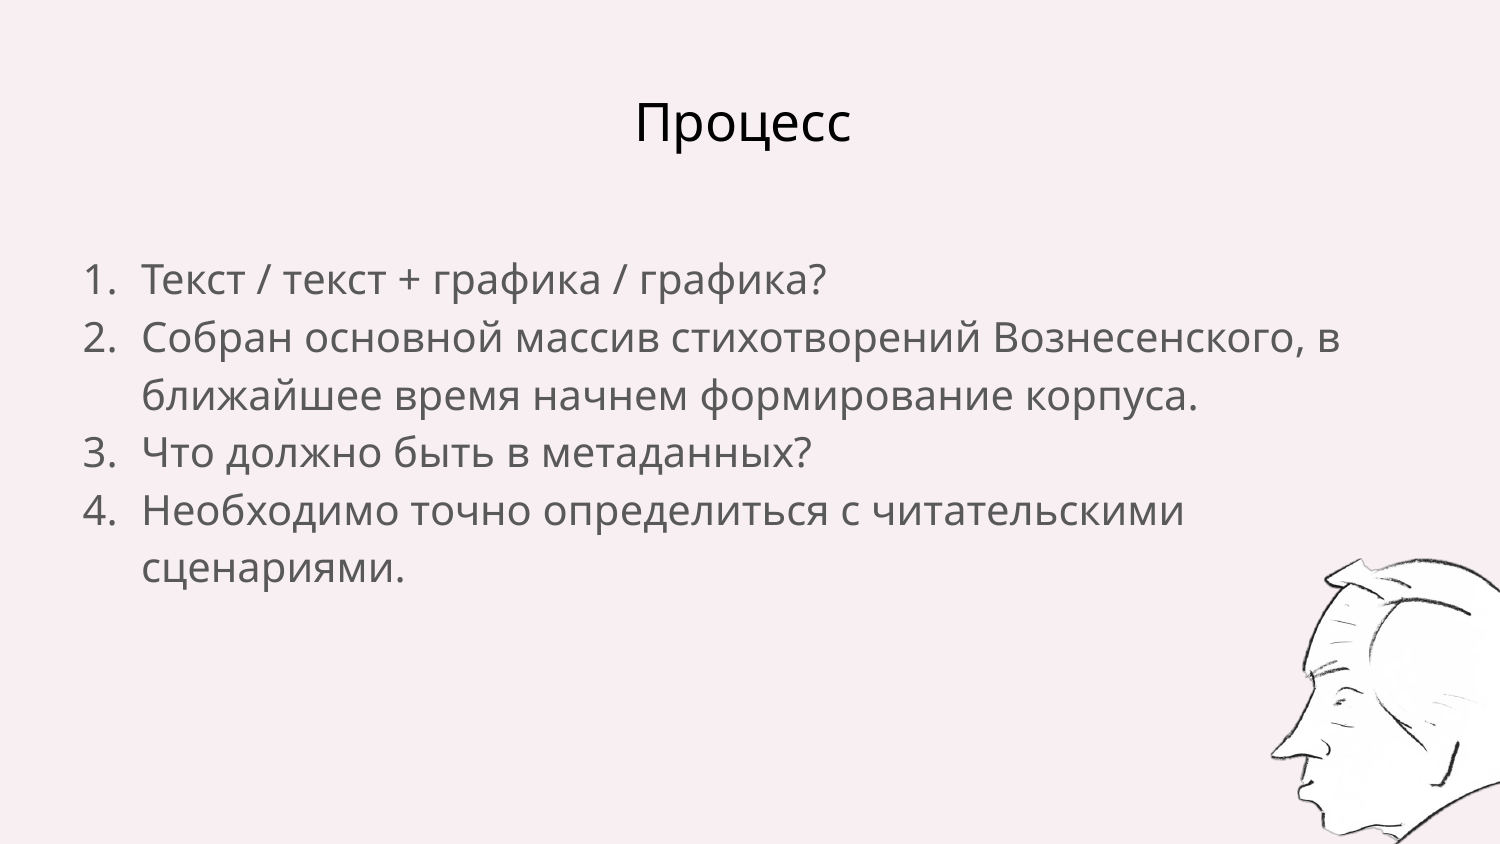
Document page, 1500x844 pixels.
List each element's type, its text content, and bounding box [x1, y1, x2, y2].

list Текст / текст + графика / графика? Собран основной массив стихотворений Вознесенского, в ближайшее время начнем формирование корпуса. Что должно быть в метаданных? Необходимо точно определиться с читательскими сценариями. [51, 230, 1449, 747]
picture [1257, 514, 1500, 844]
title Процесс [51, 72, 1449, 167]
